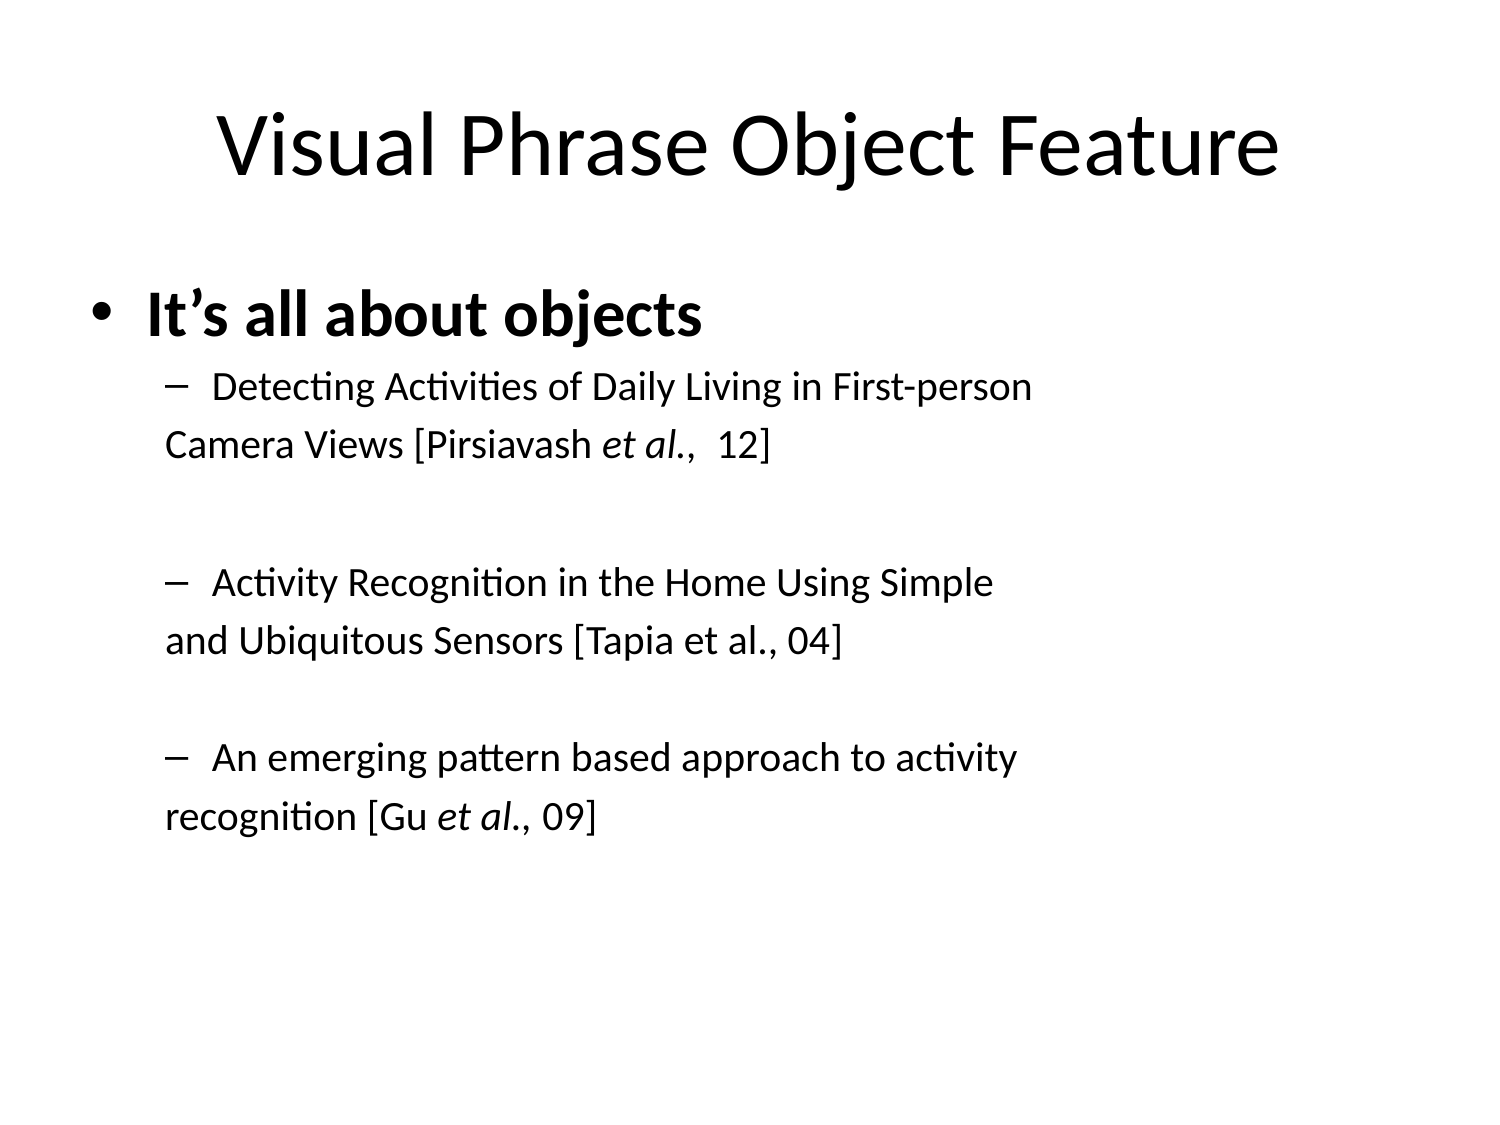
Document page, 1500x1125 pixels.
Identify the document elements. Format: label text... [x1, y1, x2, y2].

title Visual Phrase Object Feature [75, 45, 1425, 233]
list It’s all about objects Detecting Activities of Daily Living in First-person Camera Views [Pirsiavash et al., 12] Activity Recognition in the Home Using Simple and Ubiquitous Sensors [Tapia et al., 04] An emerging pattern based approach to activity recognition [Gu et al., 09] [75, 262, 1425, 1005]
